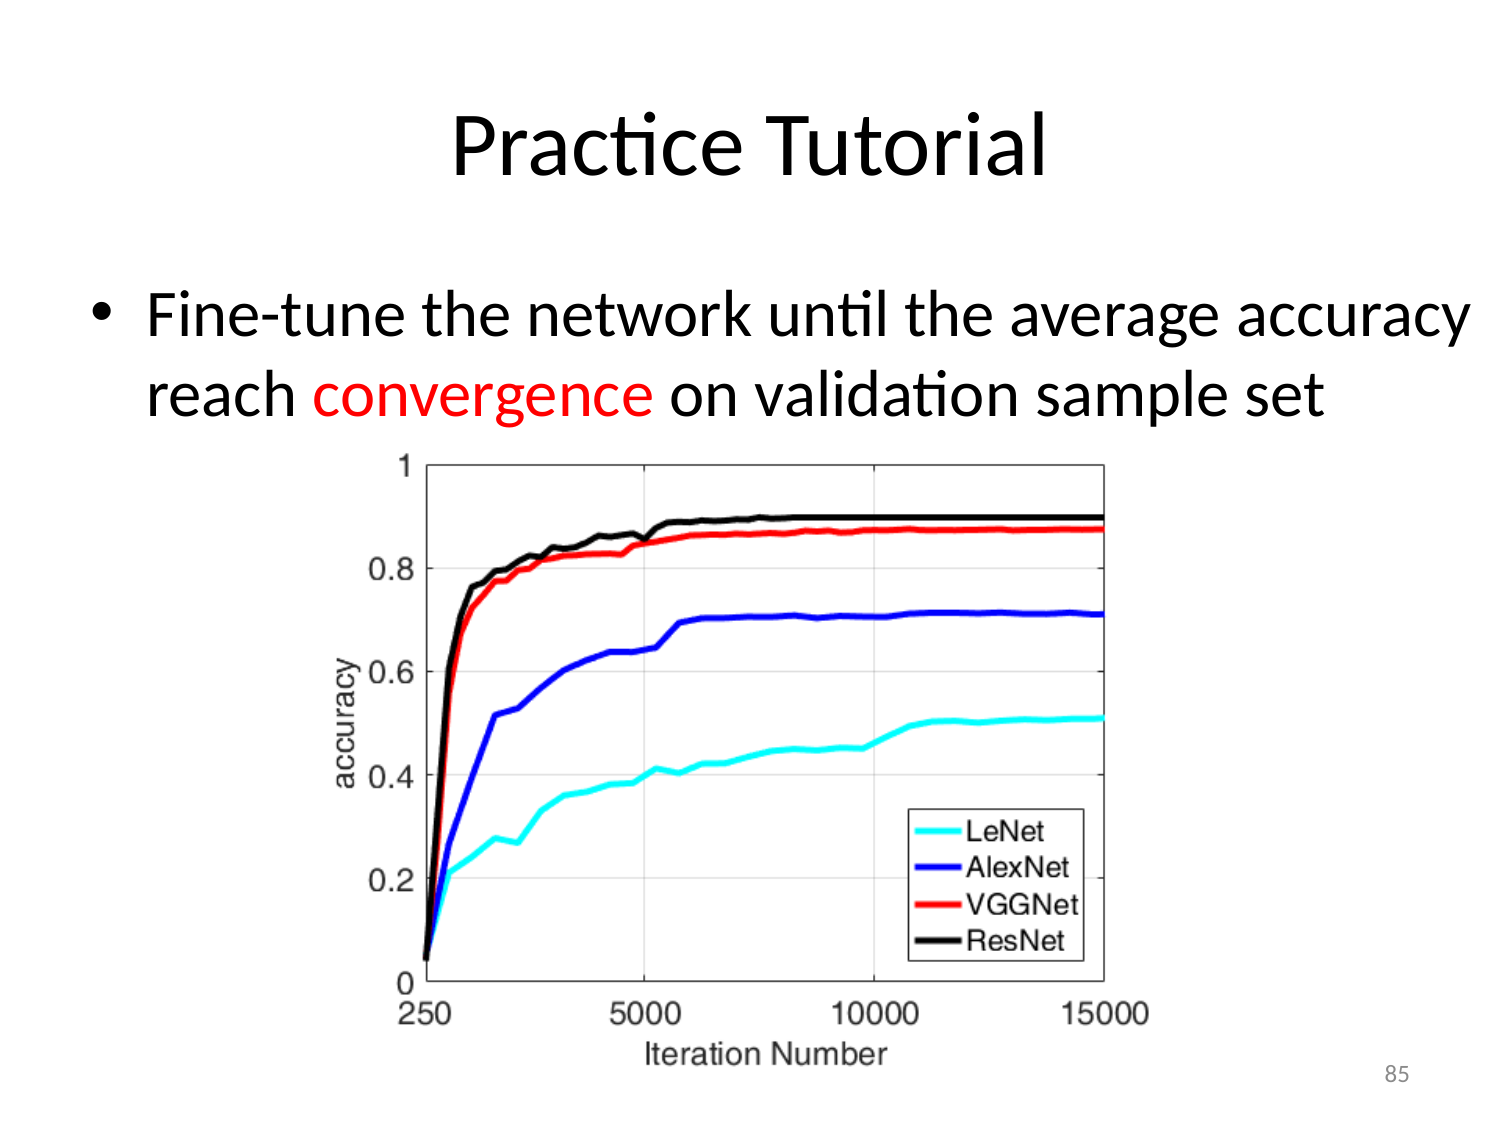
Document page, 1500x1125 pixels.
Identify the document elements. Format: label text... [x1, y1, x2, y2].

slide_number 85 [1074, 1042, 1425, 1103]
picture [312, 416, 1188, 1073]
list Fine-tune the network until the average accuracy reach convergence on validation sample set [75, 262, 1500, 1005]
title Practice Tutorial [75, 45, 1425, 233]
